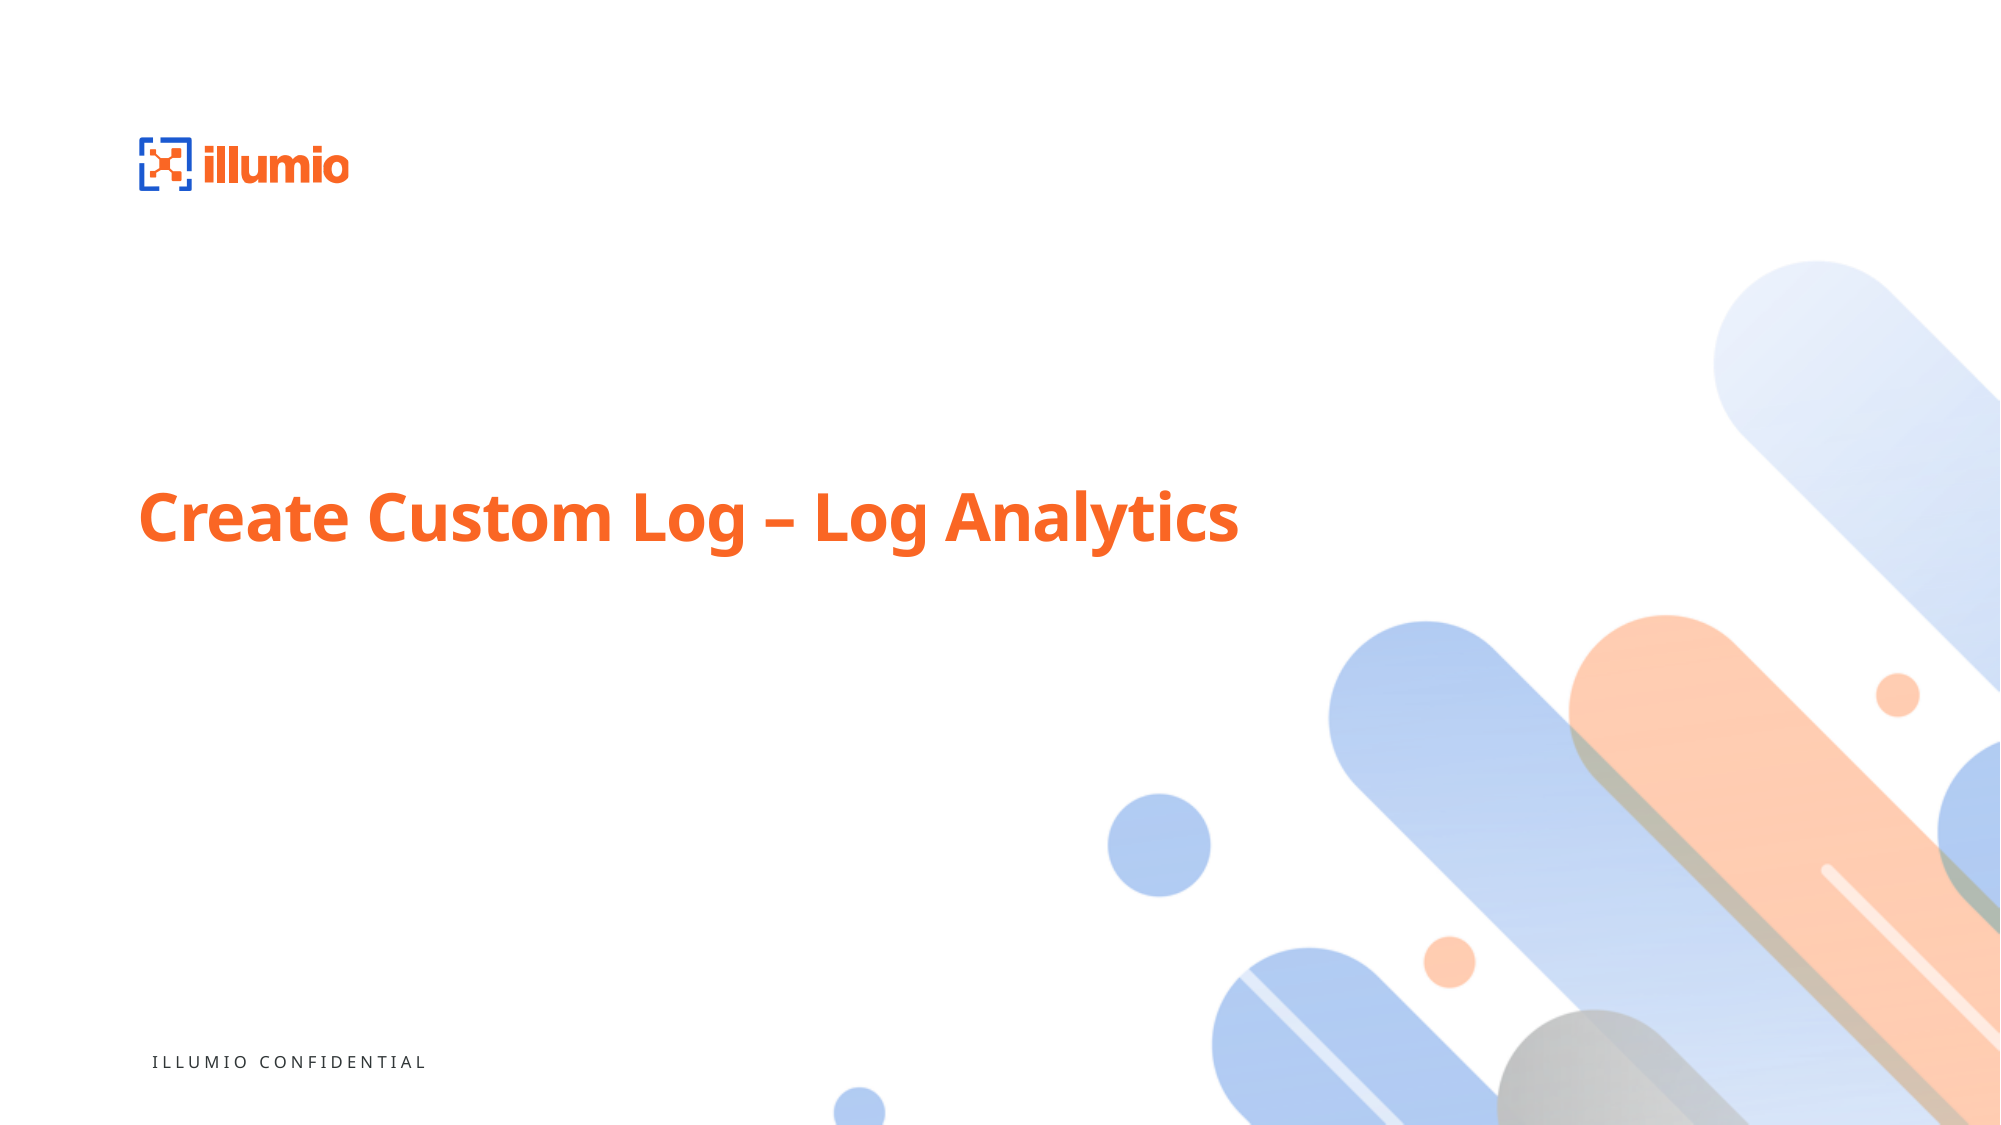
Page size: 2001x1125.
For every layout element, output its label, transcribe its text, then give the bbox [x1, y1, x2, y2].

title Create Custom Log – Log Analytics [122, 256, 1731, 563]
picture [792, 0, 2000, 1125]
